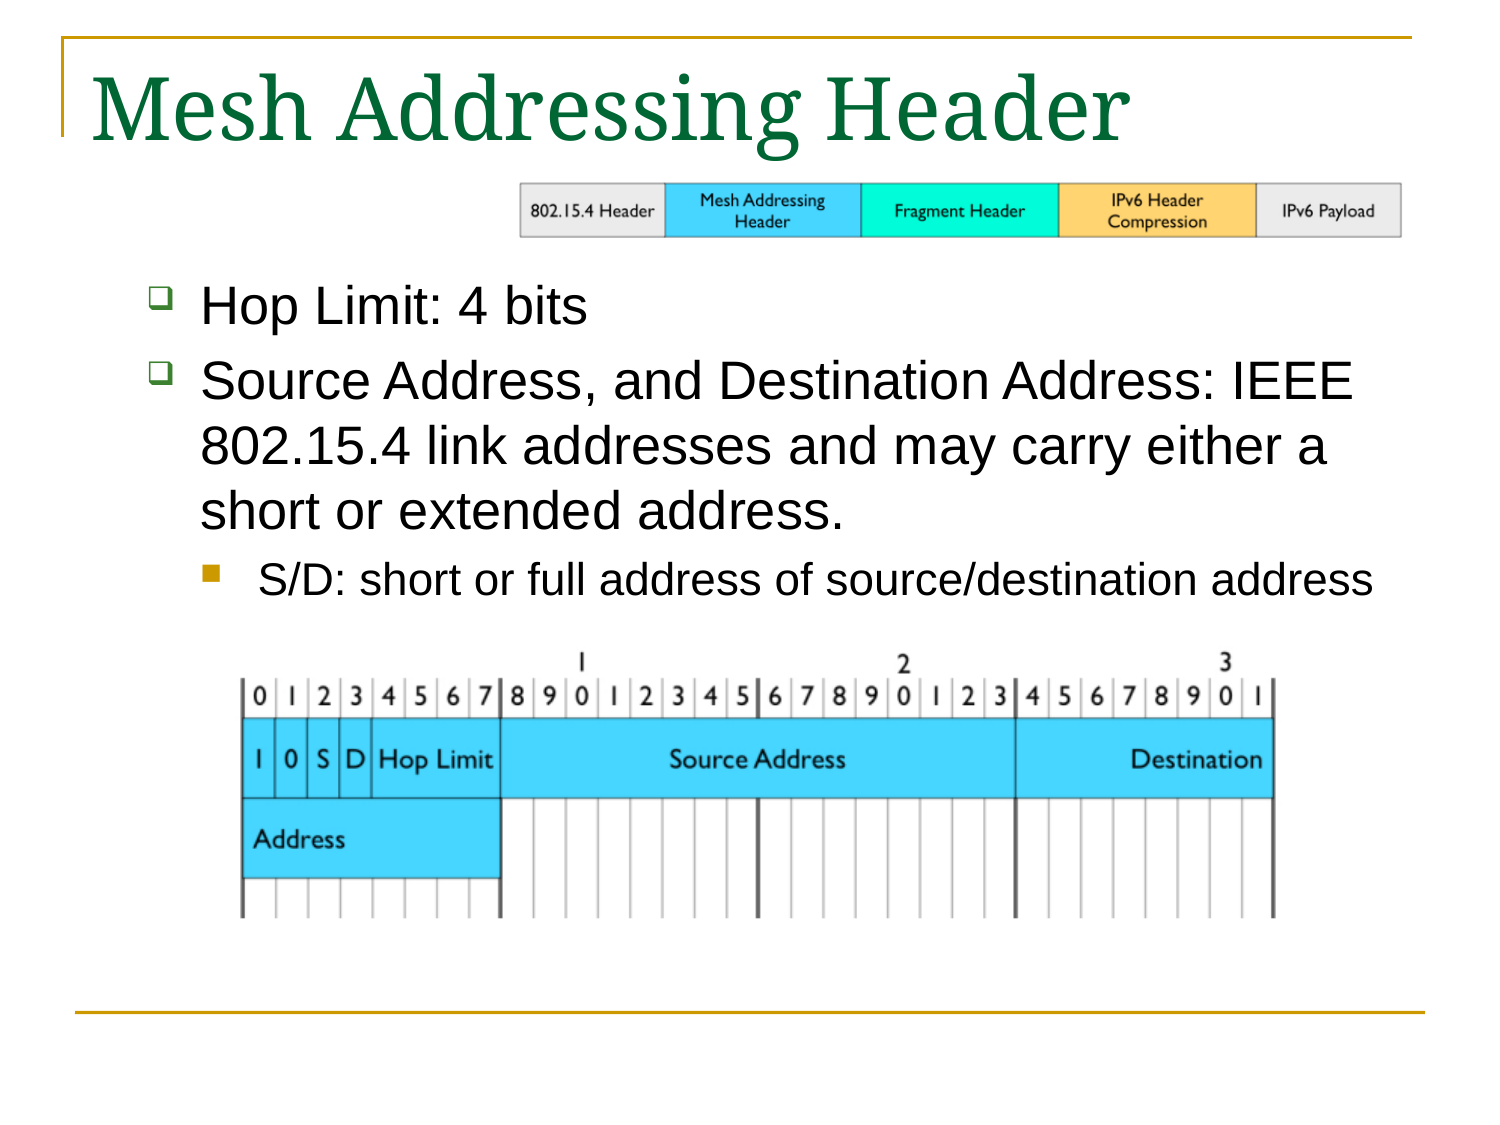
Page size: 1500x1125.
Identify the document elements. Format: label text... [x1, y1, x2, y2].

picture [229, 644, 1282, 923]
list Hop Limit: 4 bits Source Address, and Destination Address: IEEE 802.15.4 link addresses and may carry either a short or extended address. S/D: short or full address of source/destination address [75, 262, 1425, 1006]
title Mesh Addressing Header [75, 45, 1425, 233]
picture [513, 172, 1411, 242]
